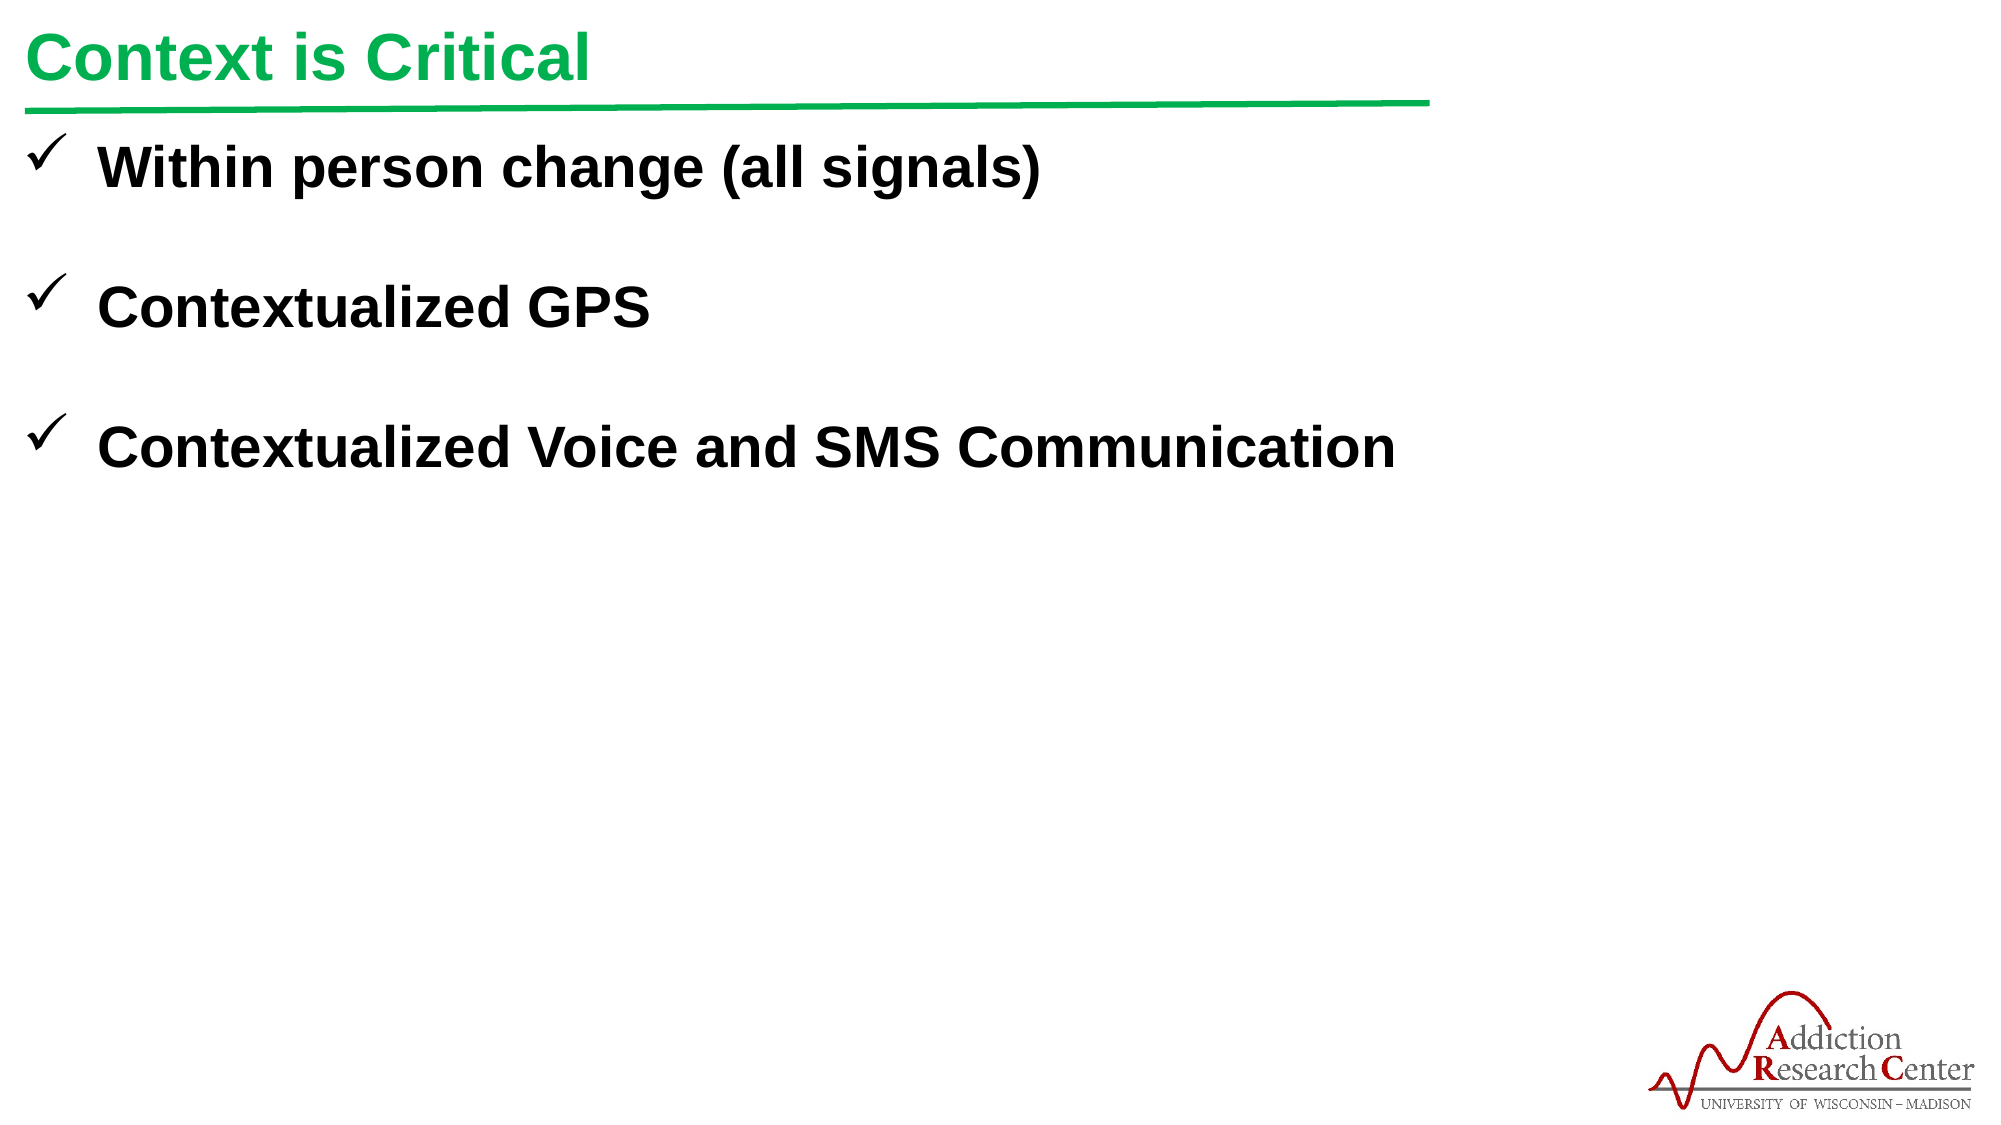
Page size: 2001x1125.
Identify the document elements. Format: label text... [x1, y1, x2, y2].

text_box Context is Critical [10, 6, 1961, 101]
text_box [24, 103, 1430, 111]
picture [1626, 974, 1998, 1125]
text_box Within person change (all signals) Contextualized GPS Contextualized Voice and SMS Communication [7, 121, 1936, 487]
